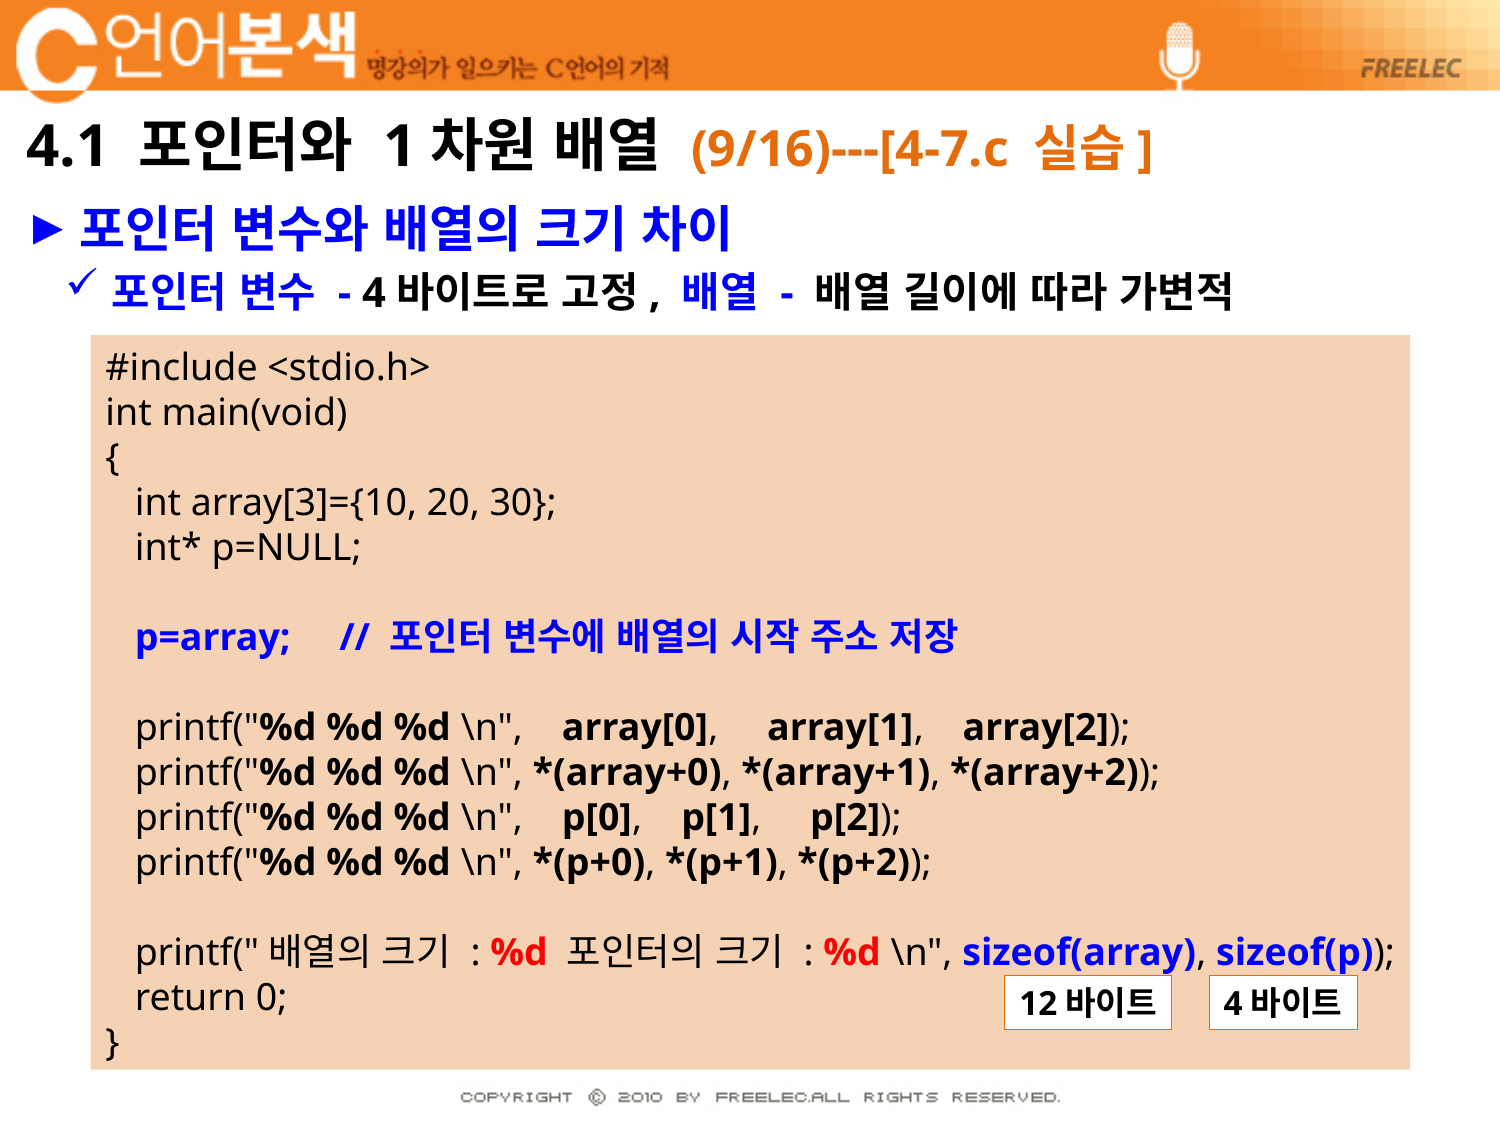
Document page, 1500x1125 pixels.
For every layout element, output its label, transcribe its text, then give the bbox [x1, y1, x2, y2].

text_box 4바이트 [1209, 975, 1358, 1030]
title 4.1 포인터와 1차원 배열 (9/16)---[4-7.c 실습] [11, 107, 1500, 178]
picture [0, 0, 1500, 1125]
text_box #include <stdio.h> int main(void) { int array[3]={10, 20, 30}; int* p=NULL; p=array; // 포인터 변수에 배열의 시작 주소 저장 printf("%d %d %d \n", array[0], array[1], array[2]); printf("%d %d %d \n", *(array+0), *(array+1), *(array+2)); printf("%d %d %d \n", p[0], p[1], p[2]); printf("%d %d %d \n", *(p+0), *(p+1), *(p+2)); printf("배열의 크기 : %d 포인터의 크기 : %d \n", sizeof(array), sizeof(p)); return 0; } [90, 335, 1411, 1070]
list 포인터 변수와 배열의 크기 차이 포인터 변수 - 4바이트로 고정, 배열 - 배열 길이에 따라 가변적 [8, 189, 1500, 422]
text_box 12바이트 [1004, 975, 1172, 1030]
